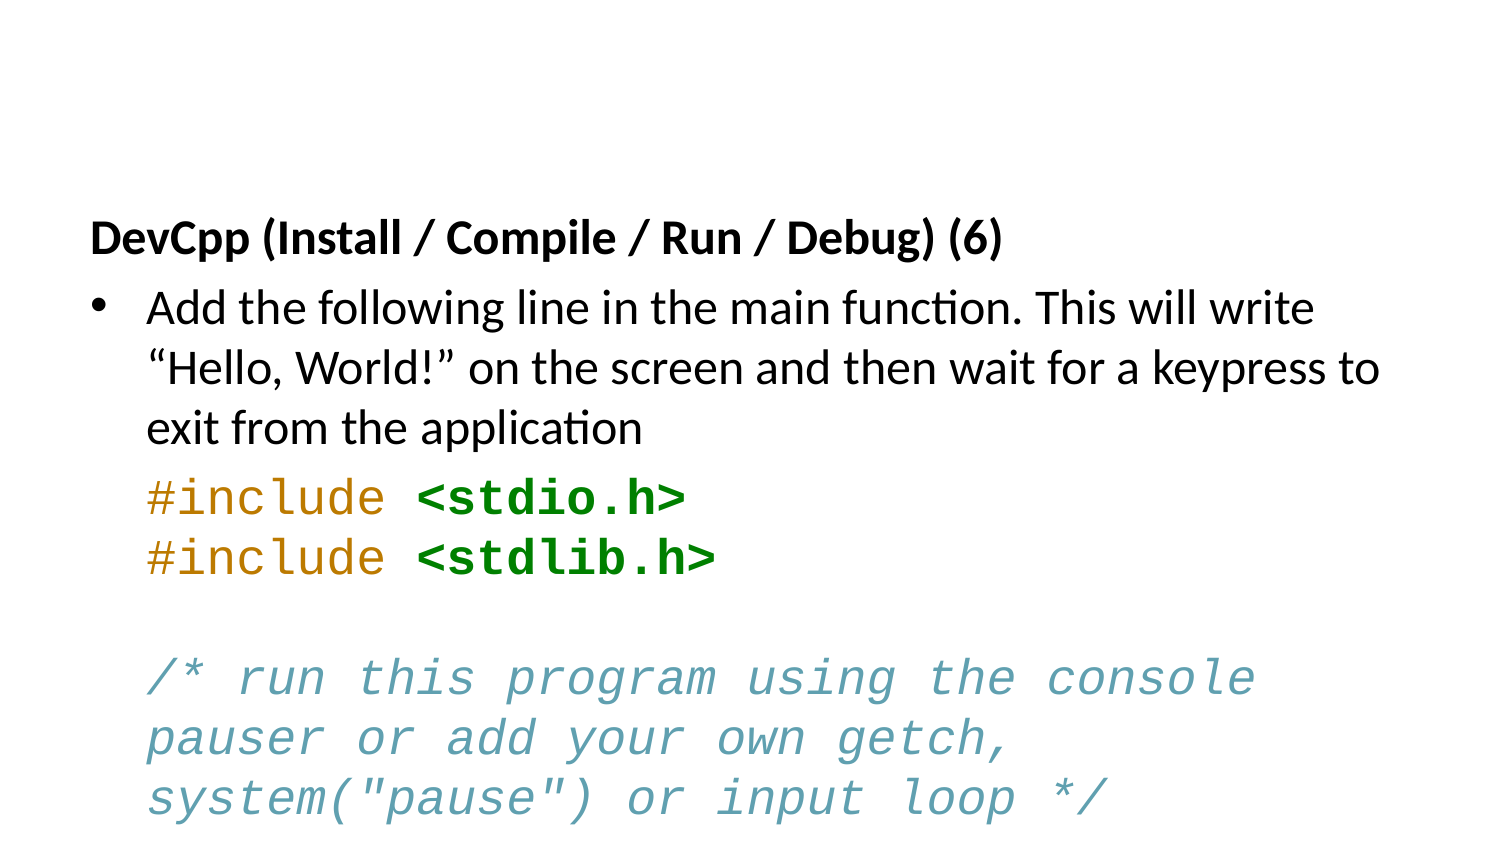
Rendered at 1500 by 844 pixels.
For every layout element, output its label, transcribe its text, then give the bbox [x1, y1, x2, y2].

list DevCpp (Install / Compile / Run / Debug) (6) Add the following line in the main function. This will write “Hello, World!” on the screen and then wait for a keypress to exit from the application #include <stdio.h> #include <stdlib.h> /* run this program using the console pauser or add your own getch, system("pause") or input loop */ int main(int argc, char *argv[]) { printf("Hello, World!"); getchar(); return 0; } [75, 196, 1425, 754]
